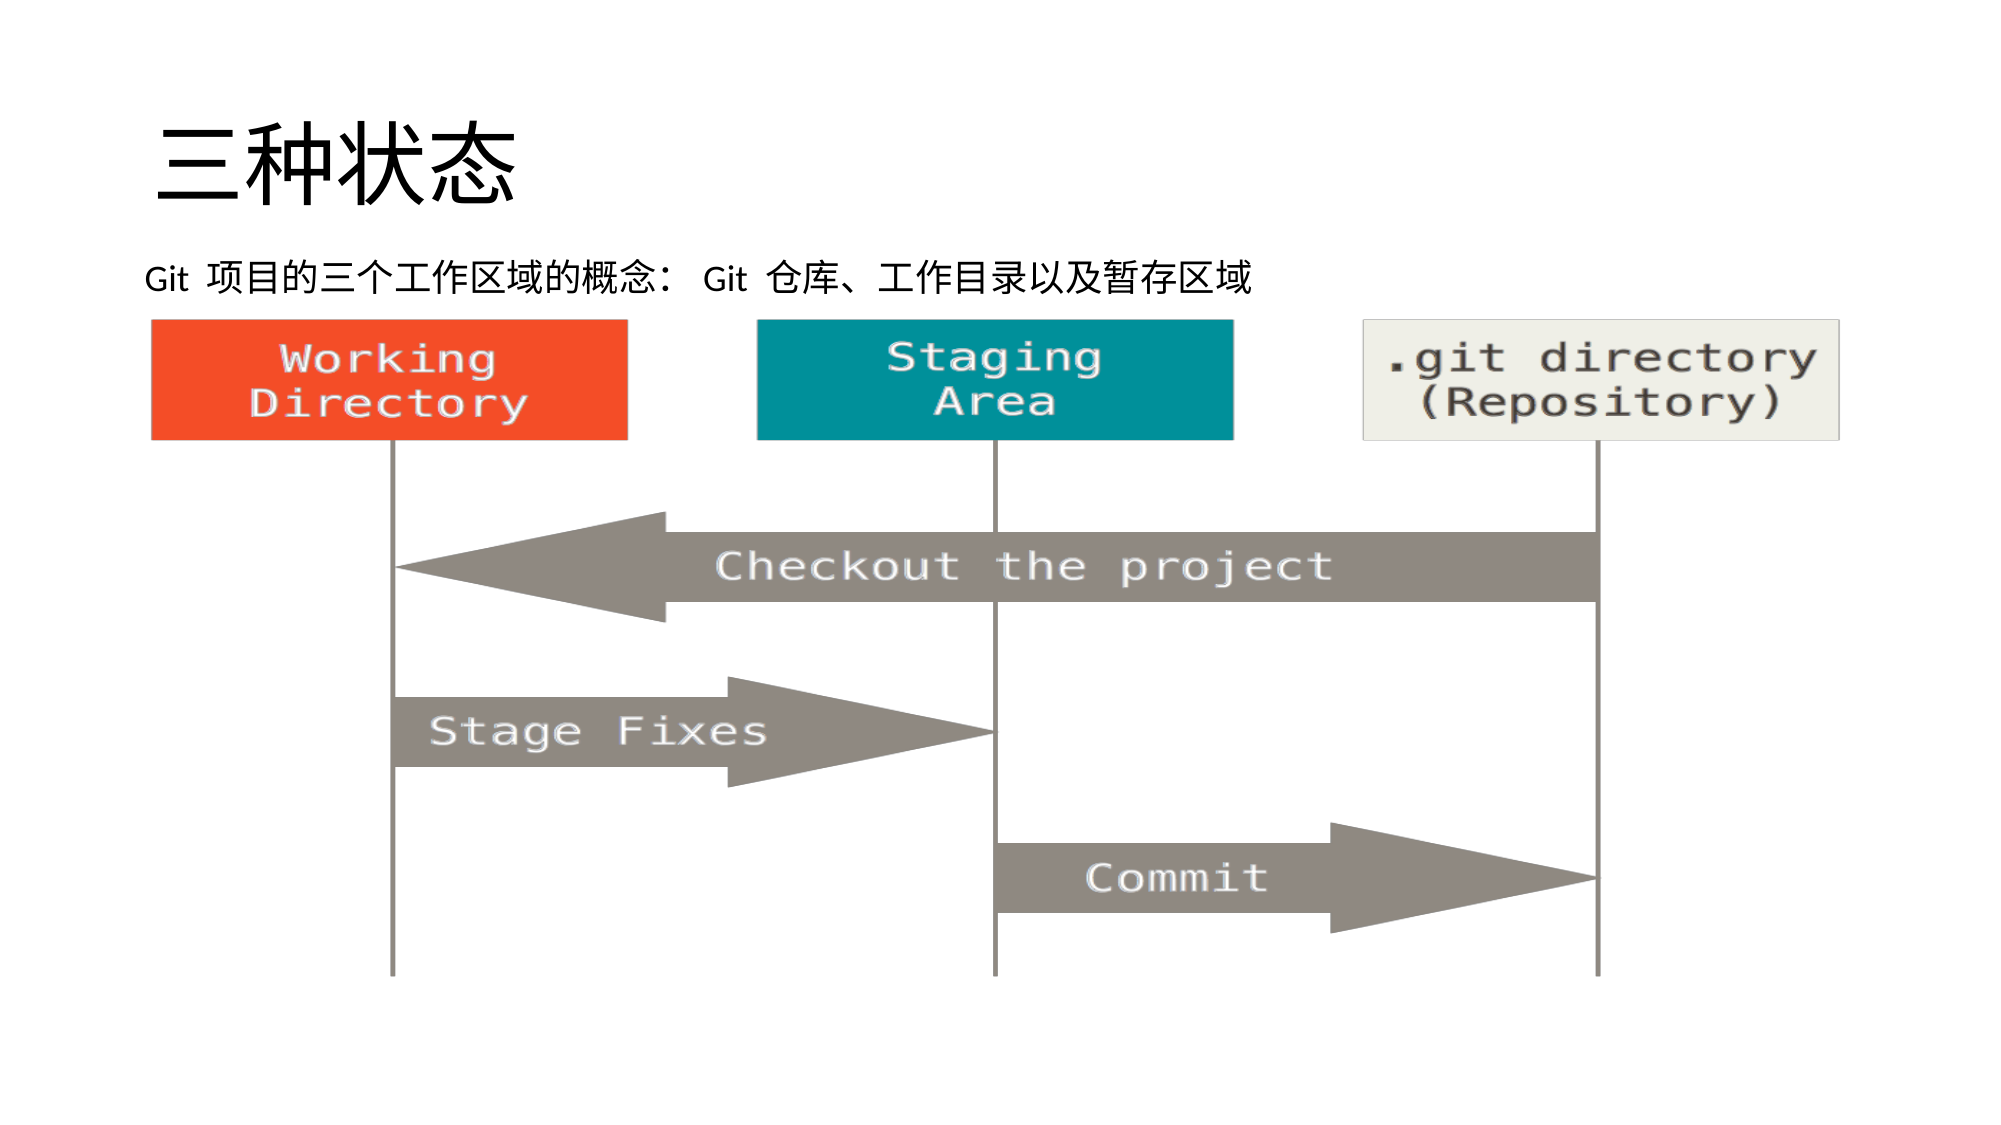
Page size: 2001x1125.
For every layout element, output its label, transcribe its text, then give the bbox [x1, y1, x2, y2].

text_box Git 项目的三个工作区域的概念：Git 仓库、工作目录以及暂存区域 [129, 246, 1268, 307]
picture [137, 307, 1863, 1008]
title 三种状态 [137, 59, 1863, 278]
